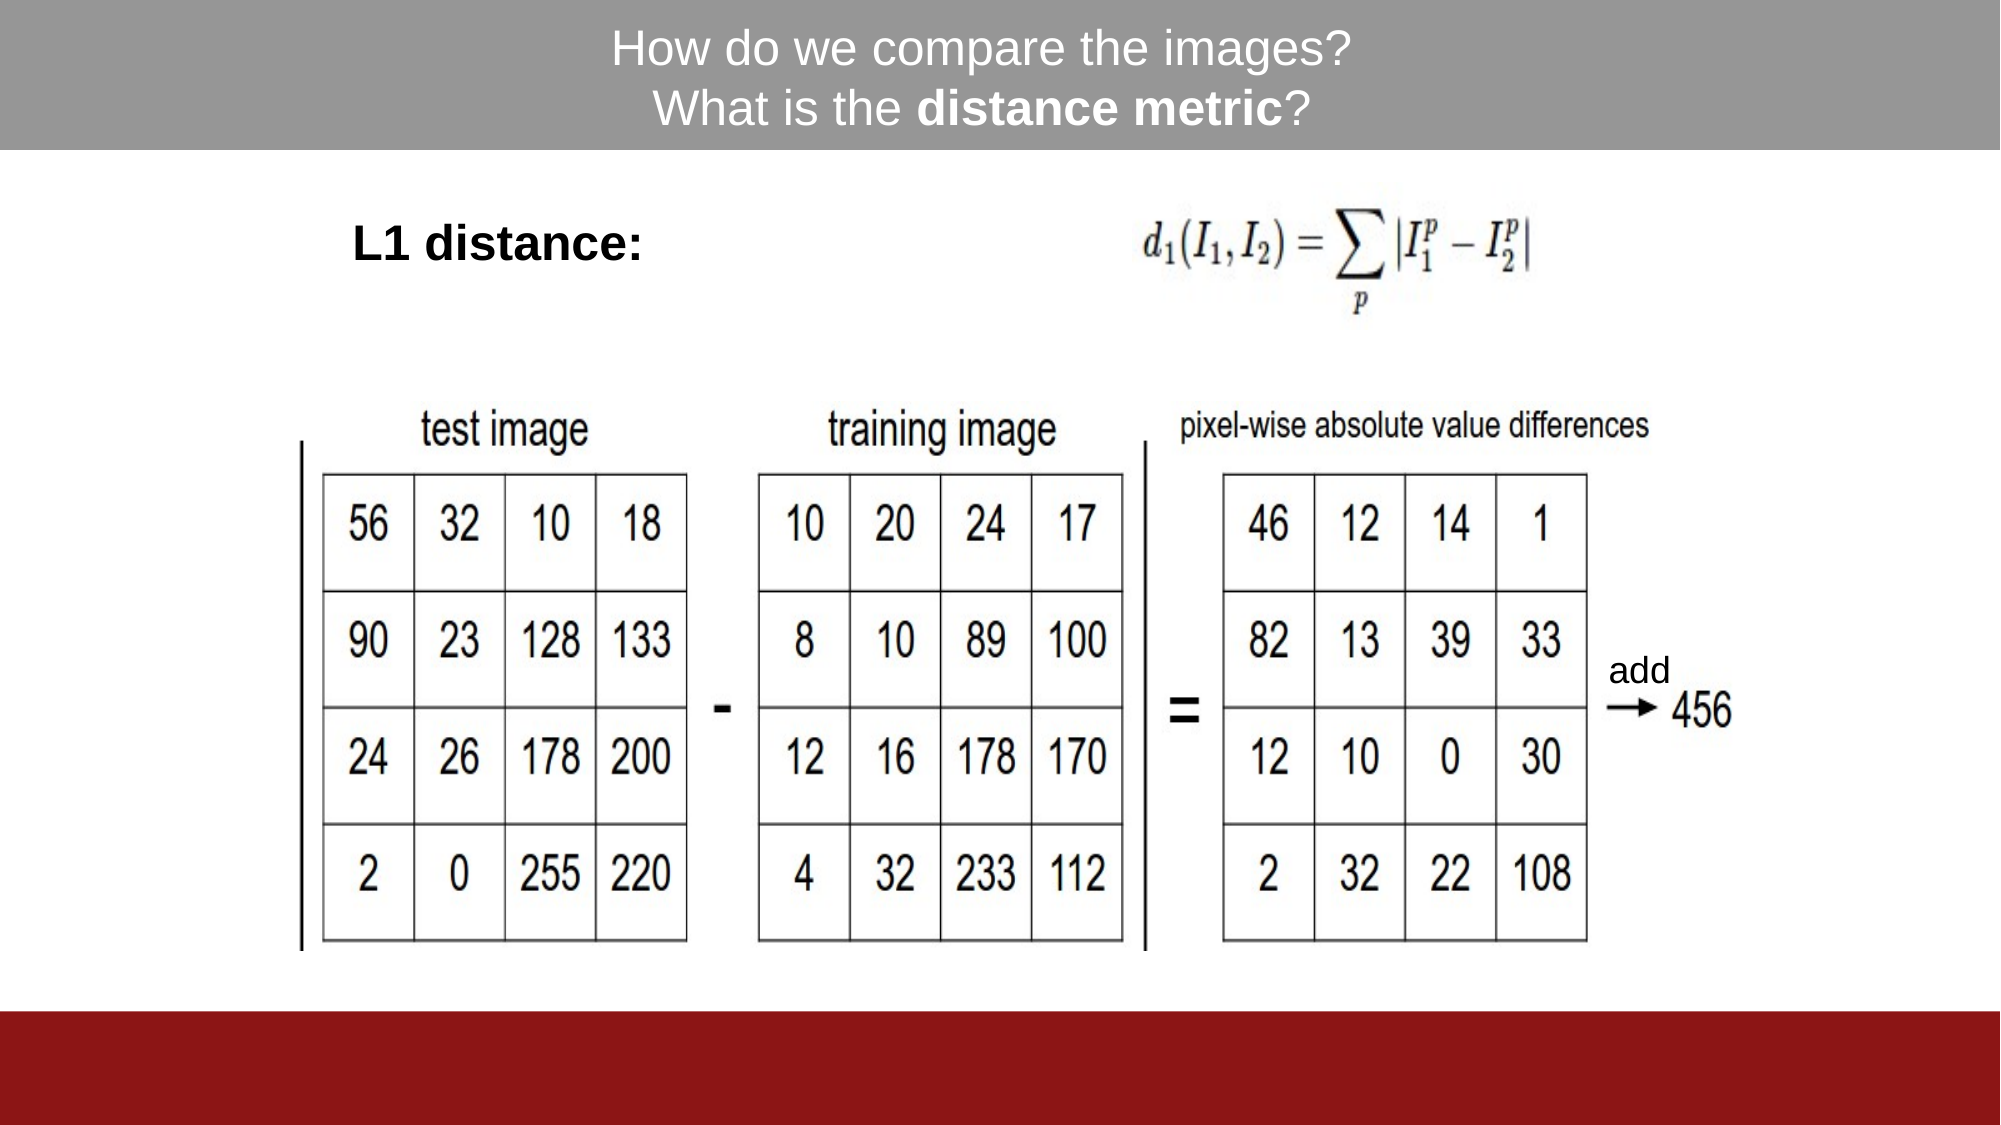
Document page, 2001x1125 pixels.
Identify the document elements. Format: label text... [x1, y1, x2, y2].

text_box How do we compare the images? What is the distance metric? [271, 0, 1693, 183]
text_box L1 distance: [337, 195, 1129, 282]
picture [291, 400, 1739, 952]
picture [1132, 182, 1539, 330]
